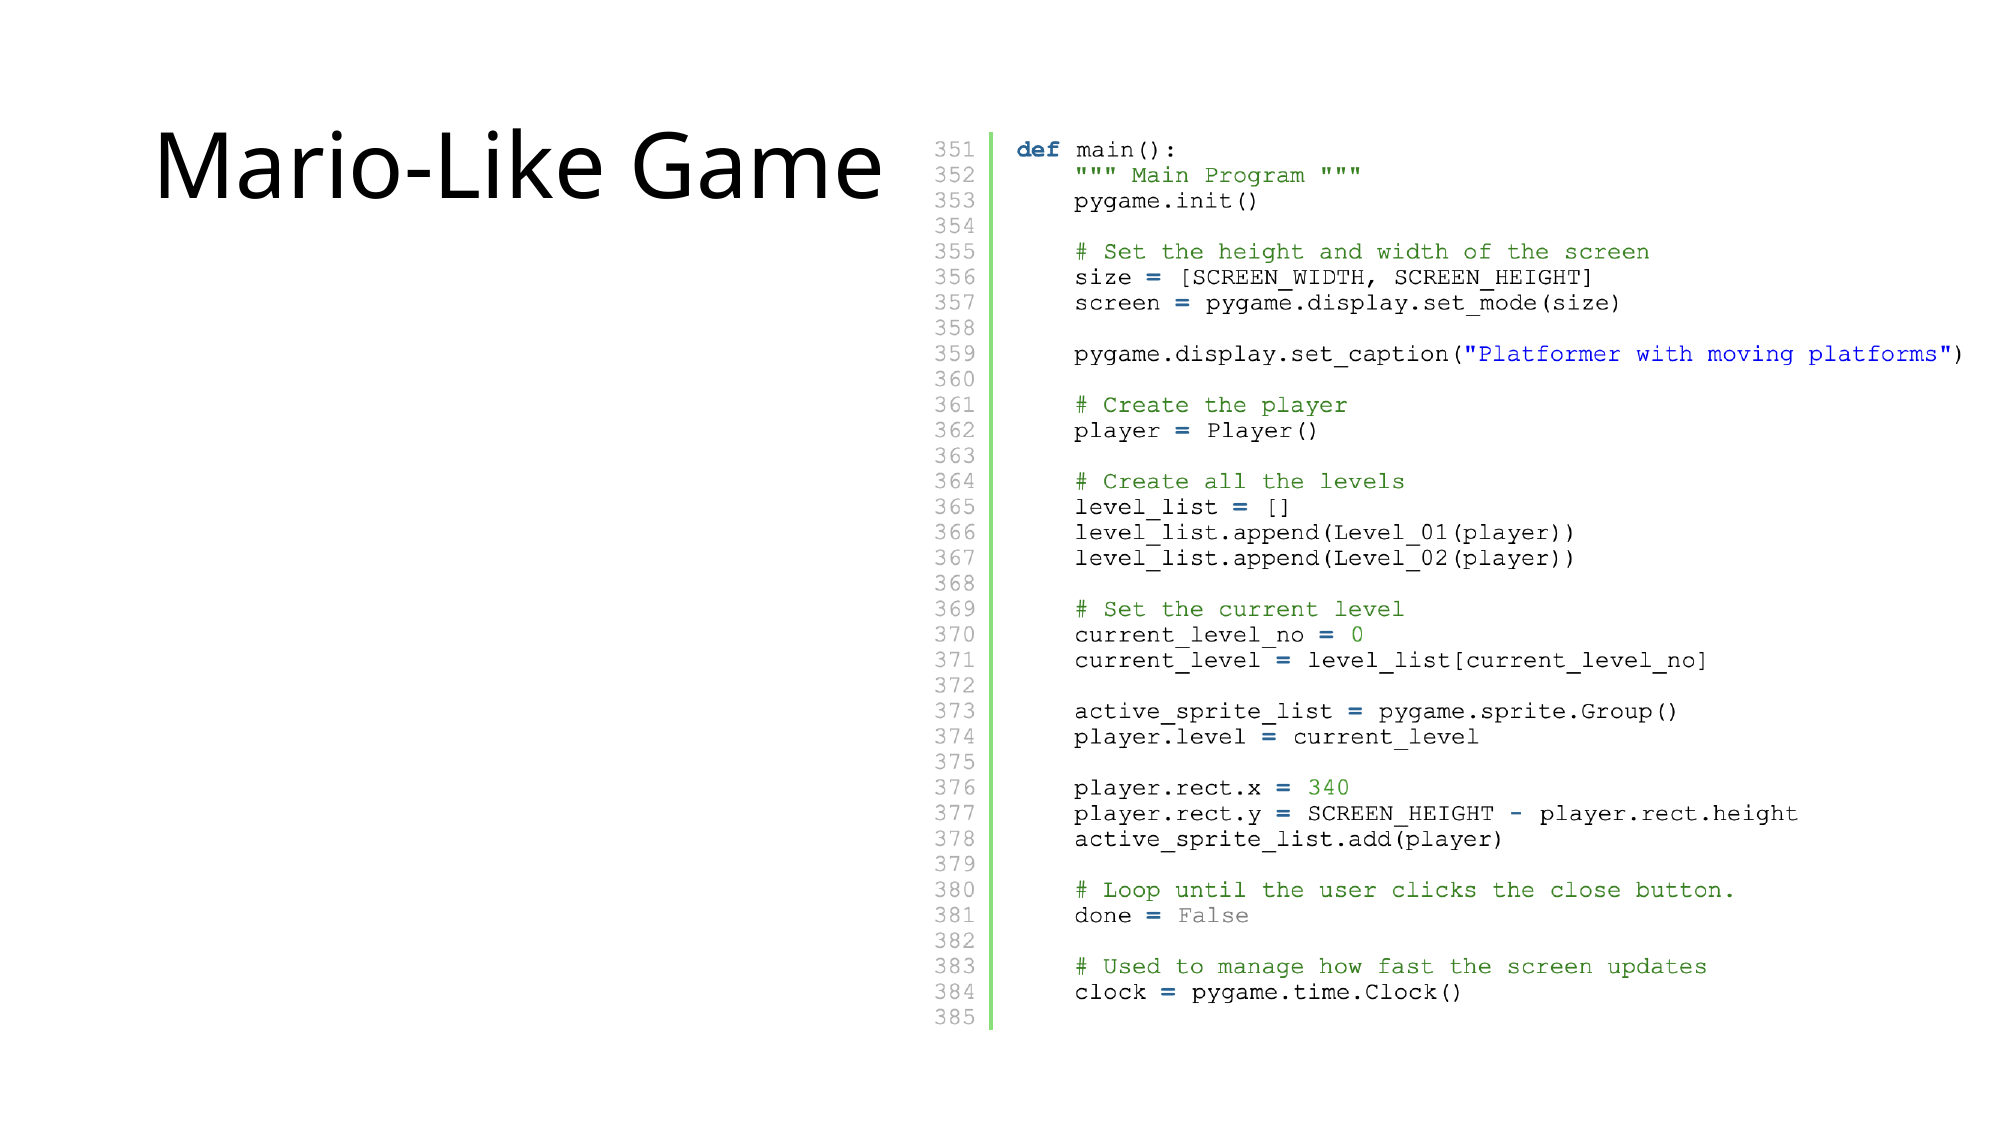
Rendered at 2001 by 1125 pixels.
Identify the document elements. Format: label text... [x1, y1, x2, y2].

title Mario-Like Game [137, 59, 1863, 278]
picture [914, 132, 1983, 1030]
